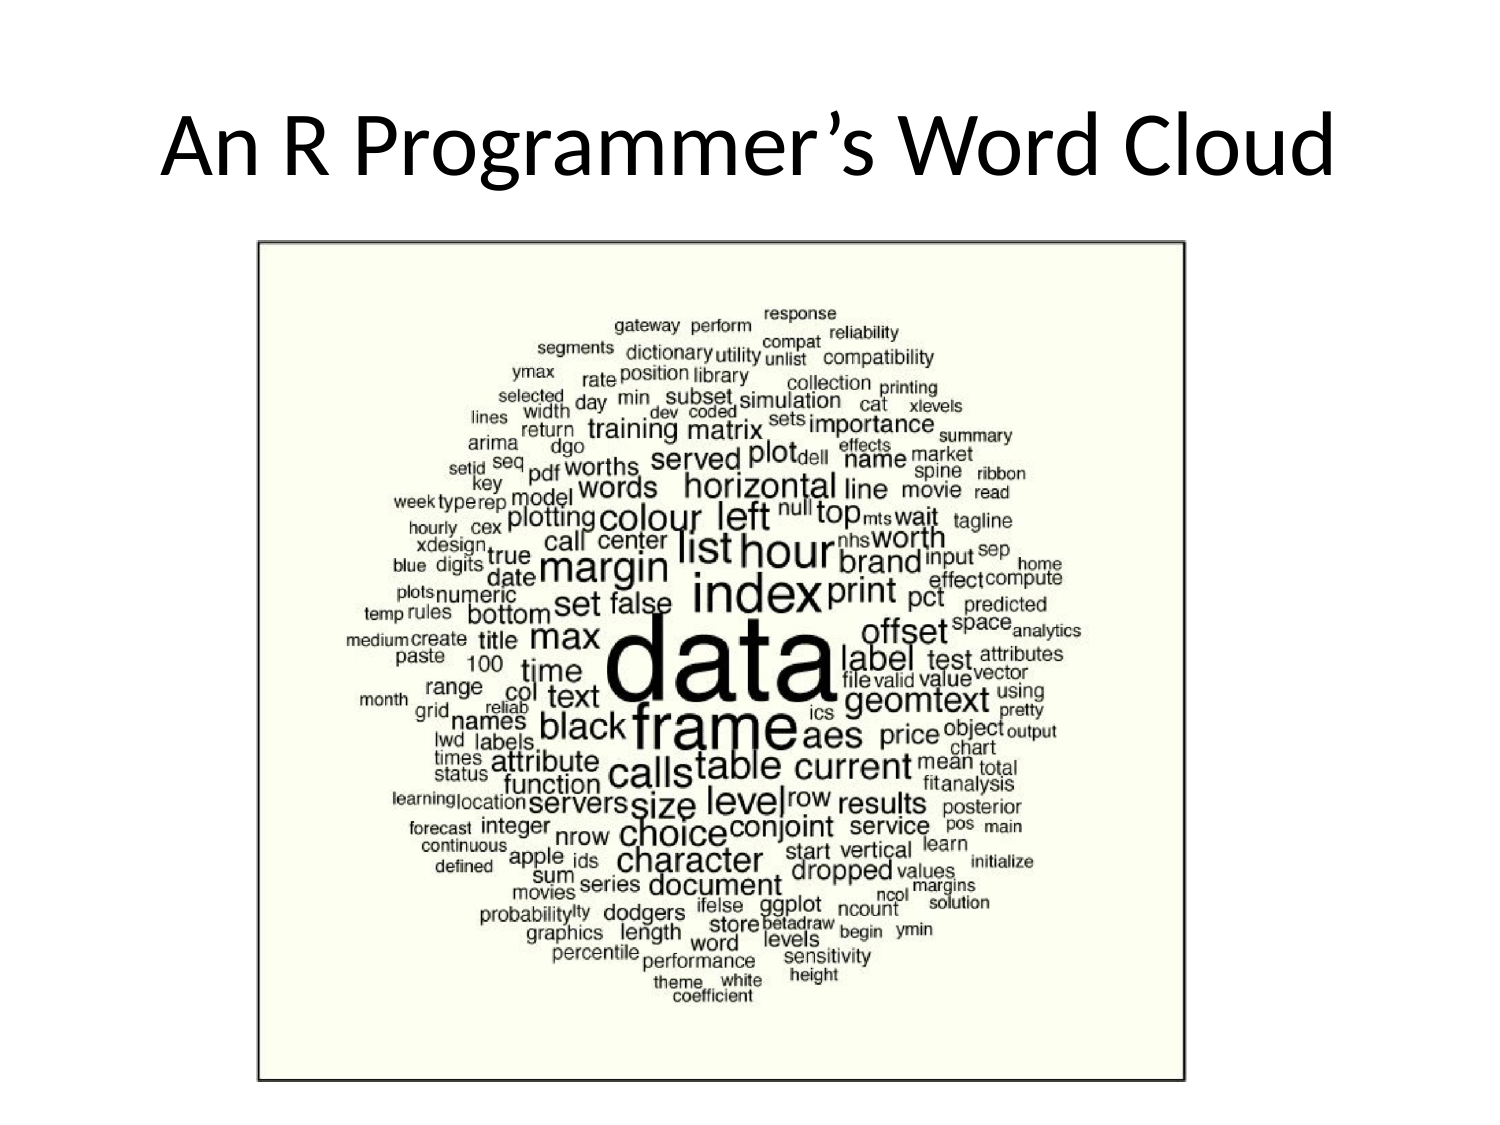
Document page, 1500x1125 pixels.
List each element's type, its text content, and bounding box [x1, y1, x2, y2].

title An R Programmer’s Word Cloud [75, 45, 1425, 231]
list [0, 232, 1500, 1094]
